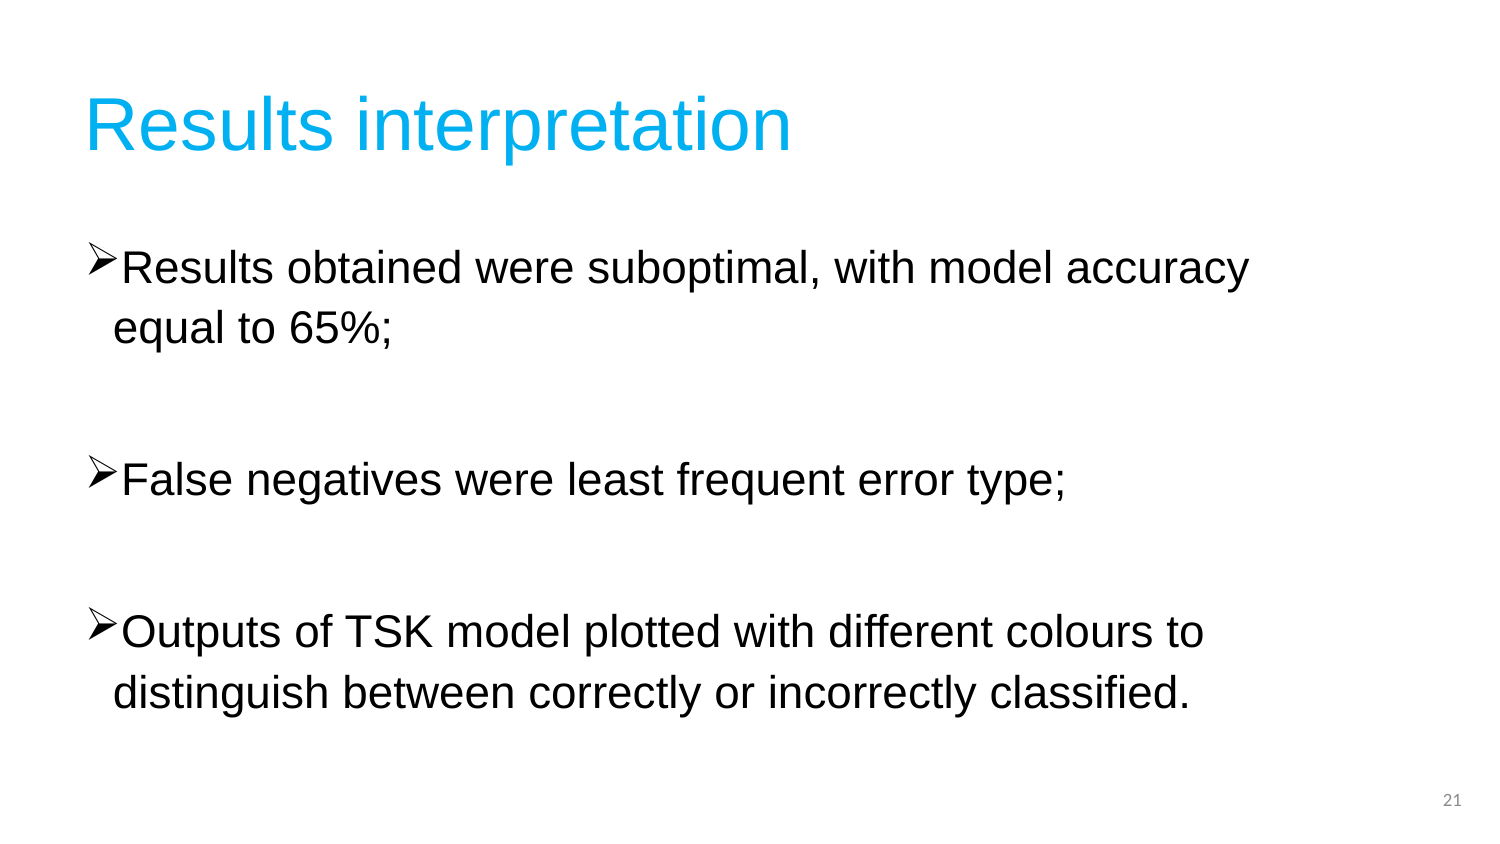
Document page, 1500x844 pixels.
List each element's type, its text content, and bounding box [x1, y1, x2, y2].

title Results interpretation [69, 44, 1398, 208]
list Results obtained were suboptimal, with model accuracy equal to 65%; False negatives were least frequent error type; Outputs of TSK model plotted with different colours to distinguish between correctly or incorrectly classified. [69, 224, 1364, 760]
text_box 21 [1250, 776, 1477, 822]
